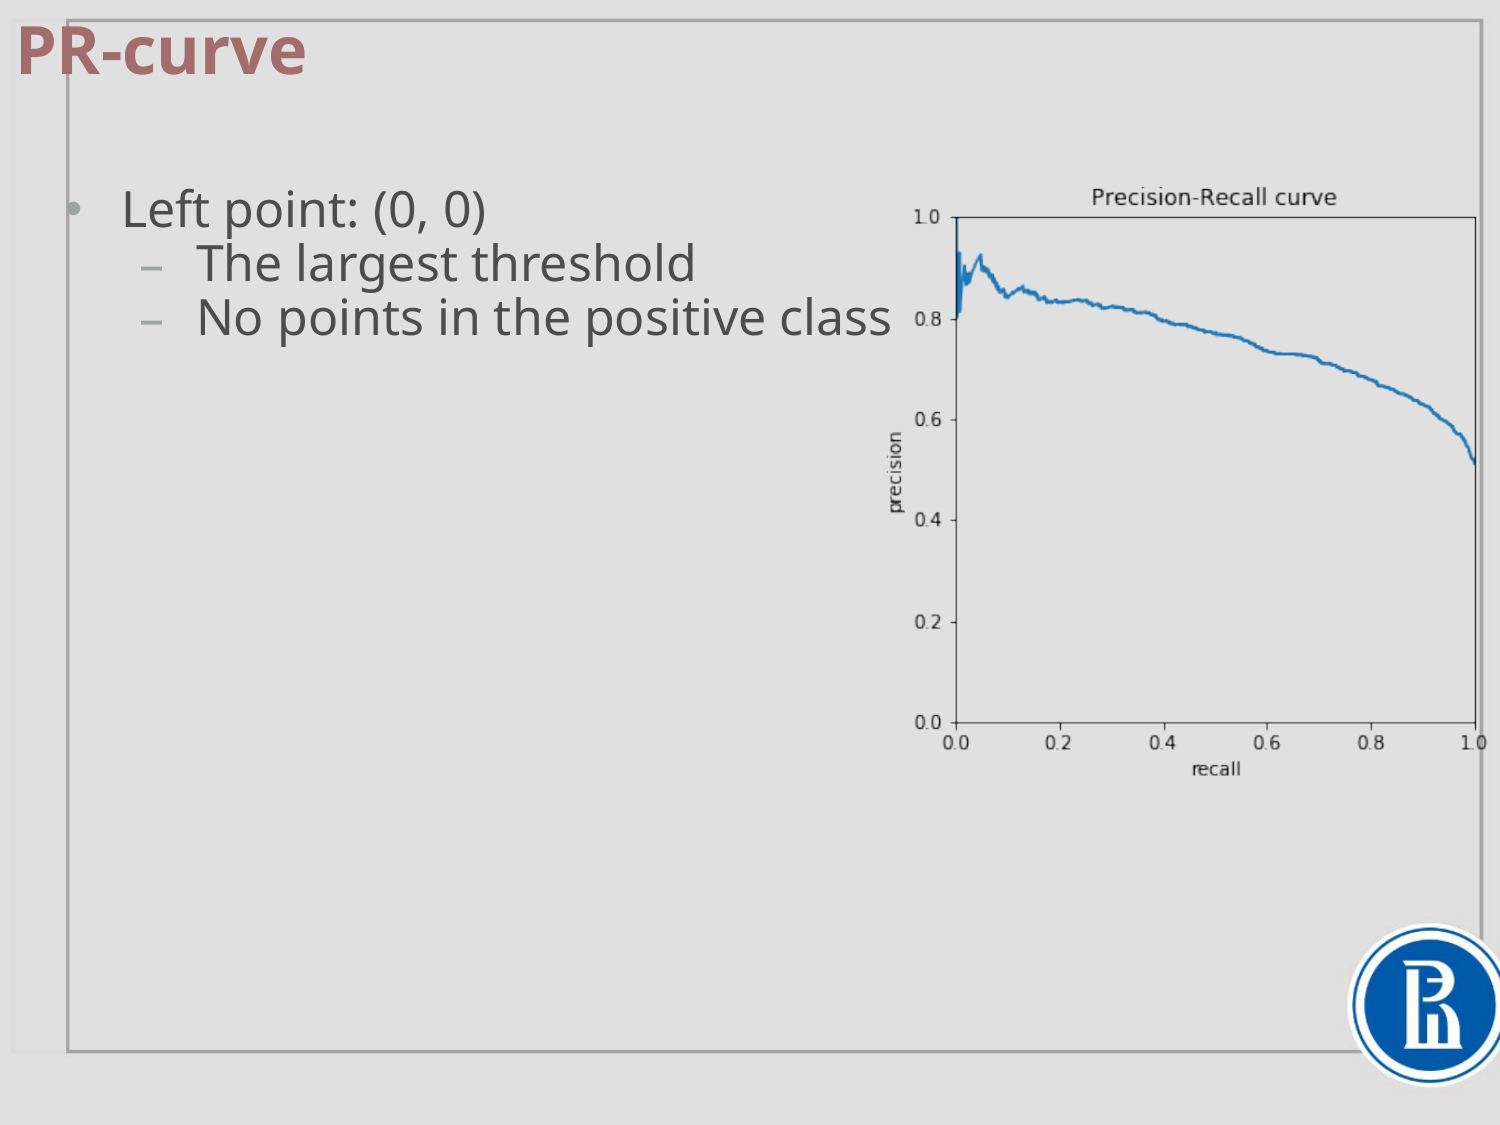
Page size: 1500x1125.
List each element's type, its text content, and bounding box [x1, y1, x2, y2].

title PR-curve [0, 0, 1500, 102]
text_box Left point: (0, 0) The largest threshold No points in the positive class [64, 184, 916, 1059]
picture [0, 102, 1500, 1125]
